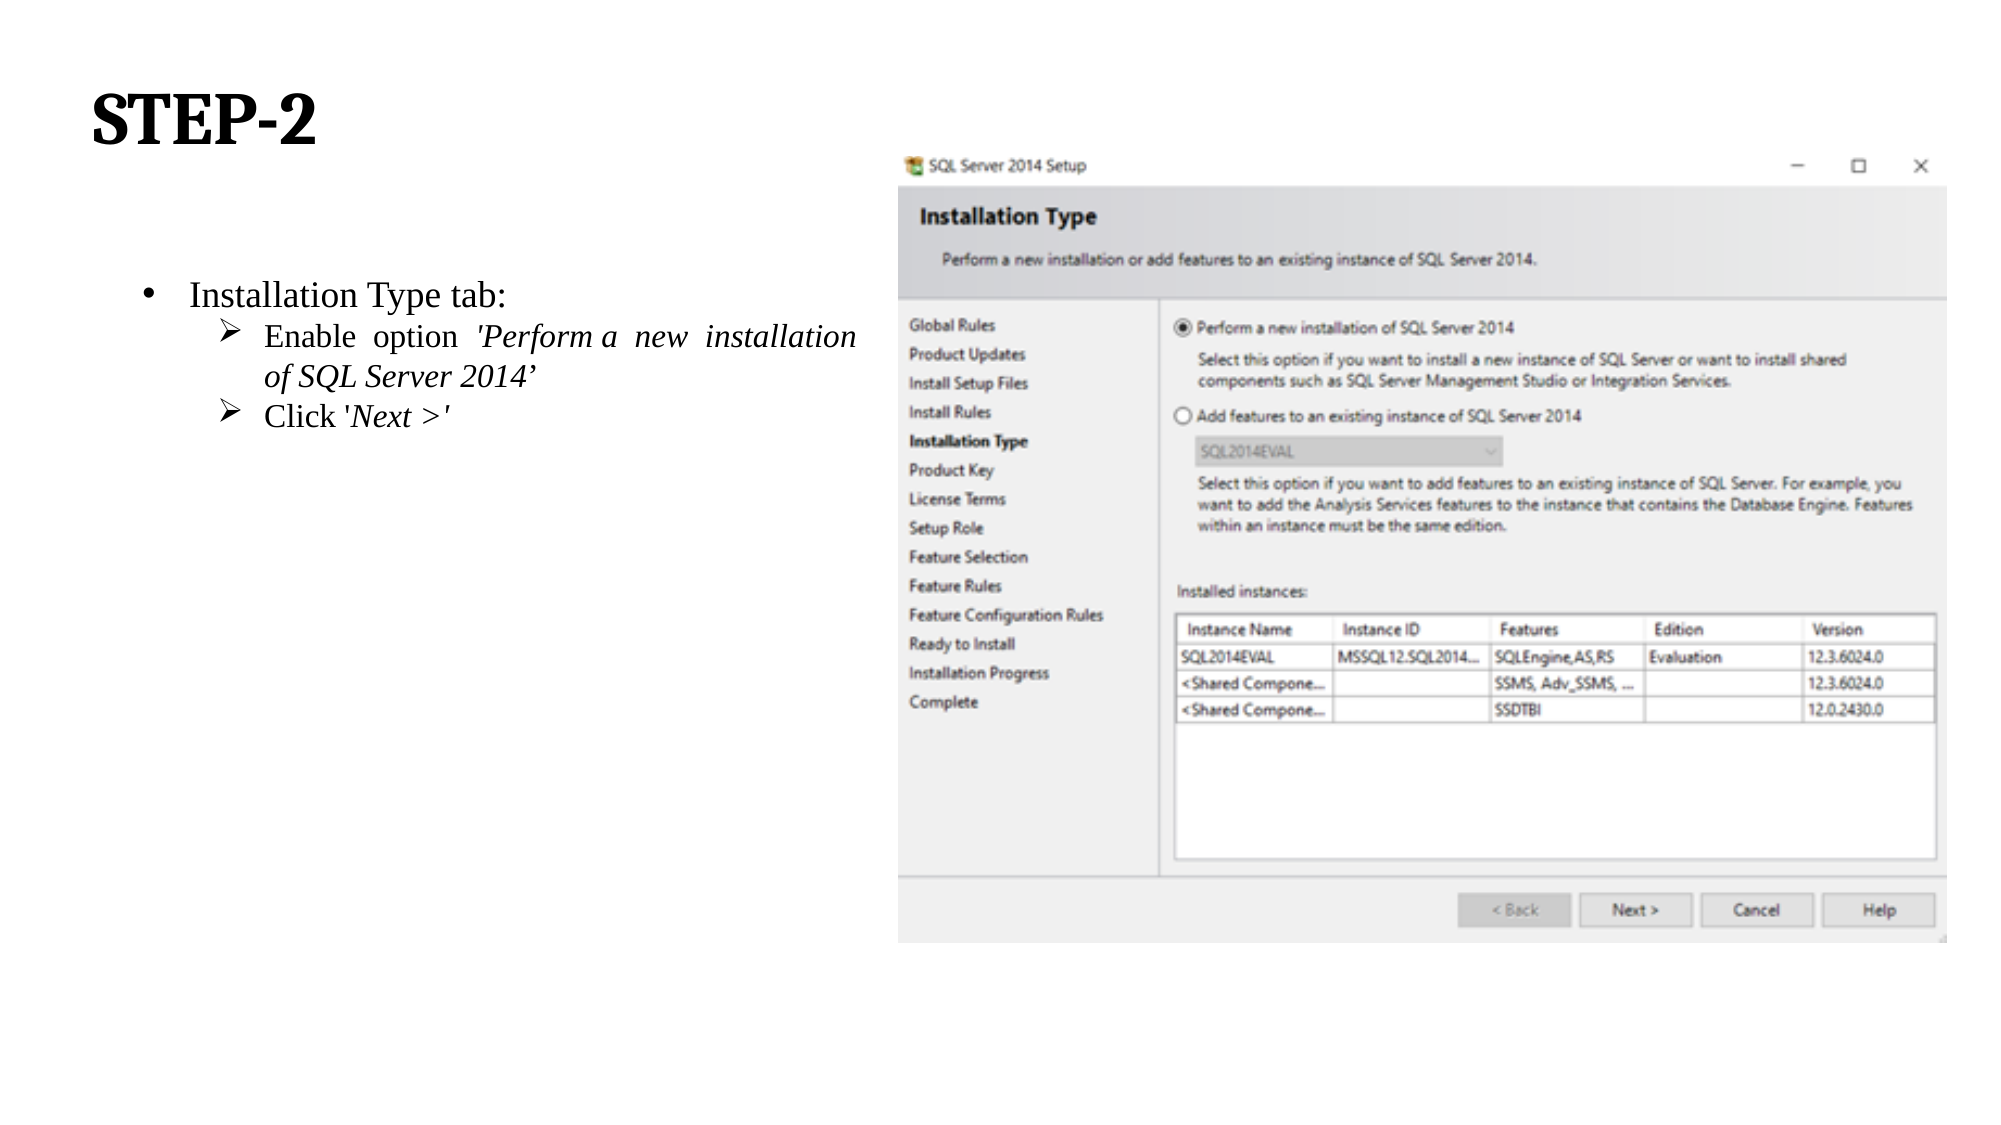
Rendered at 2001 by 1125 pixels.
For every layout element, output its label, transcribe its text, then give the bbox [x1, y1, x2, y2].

text_box Installation Type tab: Enable option 'Perform a new installation of SQL Server 2014’ Click 'Next >' [127, 262, 873, 442]
picture [898, 155, 1947, 943]
text_box STEP-2 [93, 70, 1907, 204]
